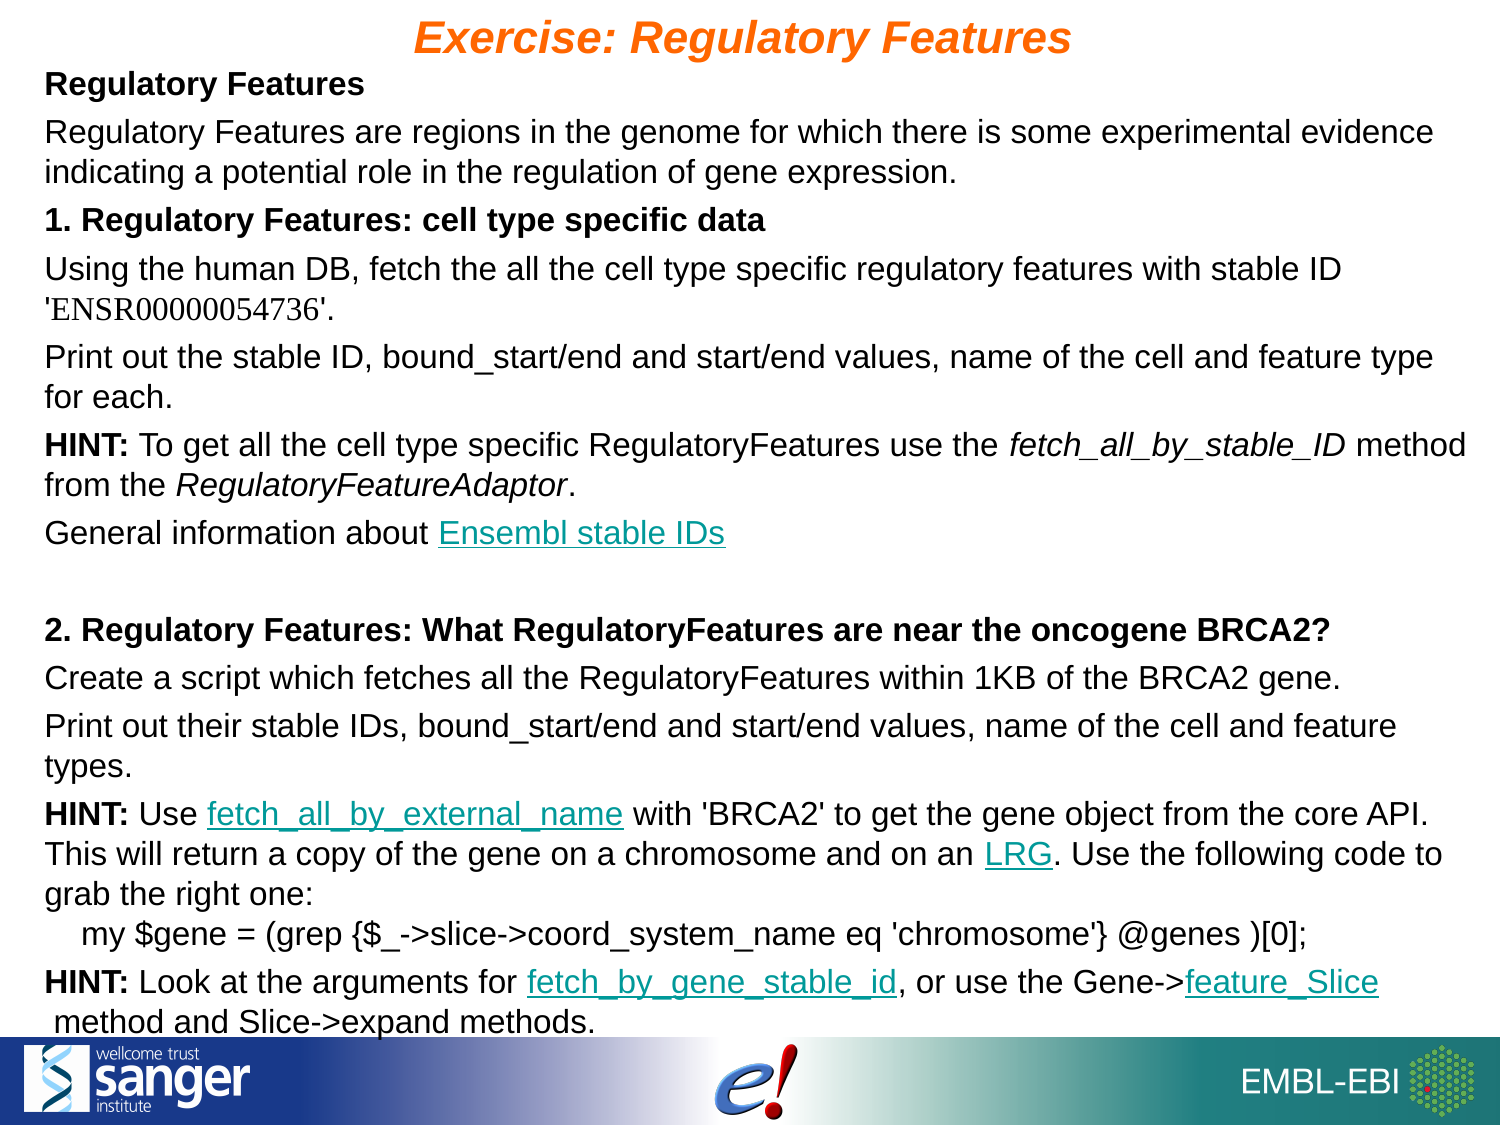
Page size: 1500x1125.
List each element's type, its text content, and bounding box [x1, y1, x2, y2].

text_box Exercise: Regulatory Features [112, 0, 1388, 54]
text_box Regulatory Features Regulatory Features are regions in the genome for which there is some experimental evidence indicating a potential role in the regulation of gene expression. 1. Regulatory Features: cell type specific data Using the human DB, fetch the all the cell type specific regulatory features with stable ID 'ENSR00000054736'. Print out the stable ID, bound_start/end and start/end values, name of the cell and feature type for each. HINT: To get all the cell type specific RegulatoryFeatures use the fetch_all_by_stable_ID method from the RegulatoryFeatureAdaptor. General information about Ensembl stable IDs 2. Regulatory Features: What RegulatoryFeatures are near the oncogene BRCA2? Create a script which fetches all the RegulatoryFeatures within 1KB of the BRCA2 gene. Print out their stable IDs, bound_start/end and start/end values, name of the cell and feature types. HINT: Use fetch_all_by_external_name with 'BRCA2' to get the gene object from the core API. This will return a copy of the gene on a chromosome and on an LRG. Use the following code to grab the right one: my $gene = (grep {$_->slice->coord_system_name eq 'chromosome'} @genes )[0]; HINT: Look at the arguments for fetch_by_gene_stable_id, or use the Gene->feature_Slice method and Slice->expand methods. [29, 54, 1483, 1000]
picture [0, 1037, 1500, 1125]
